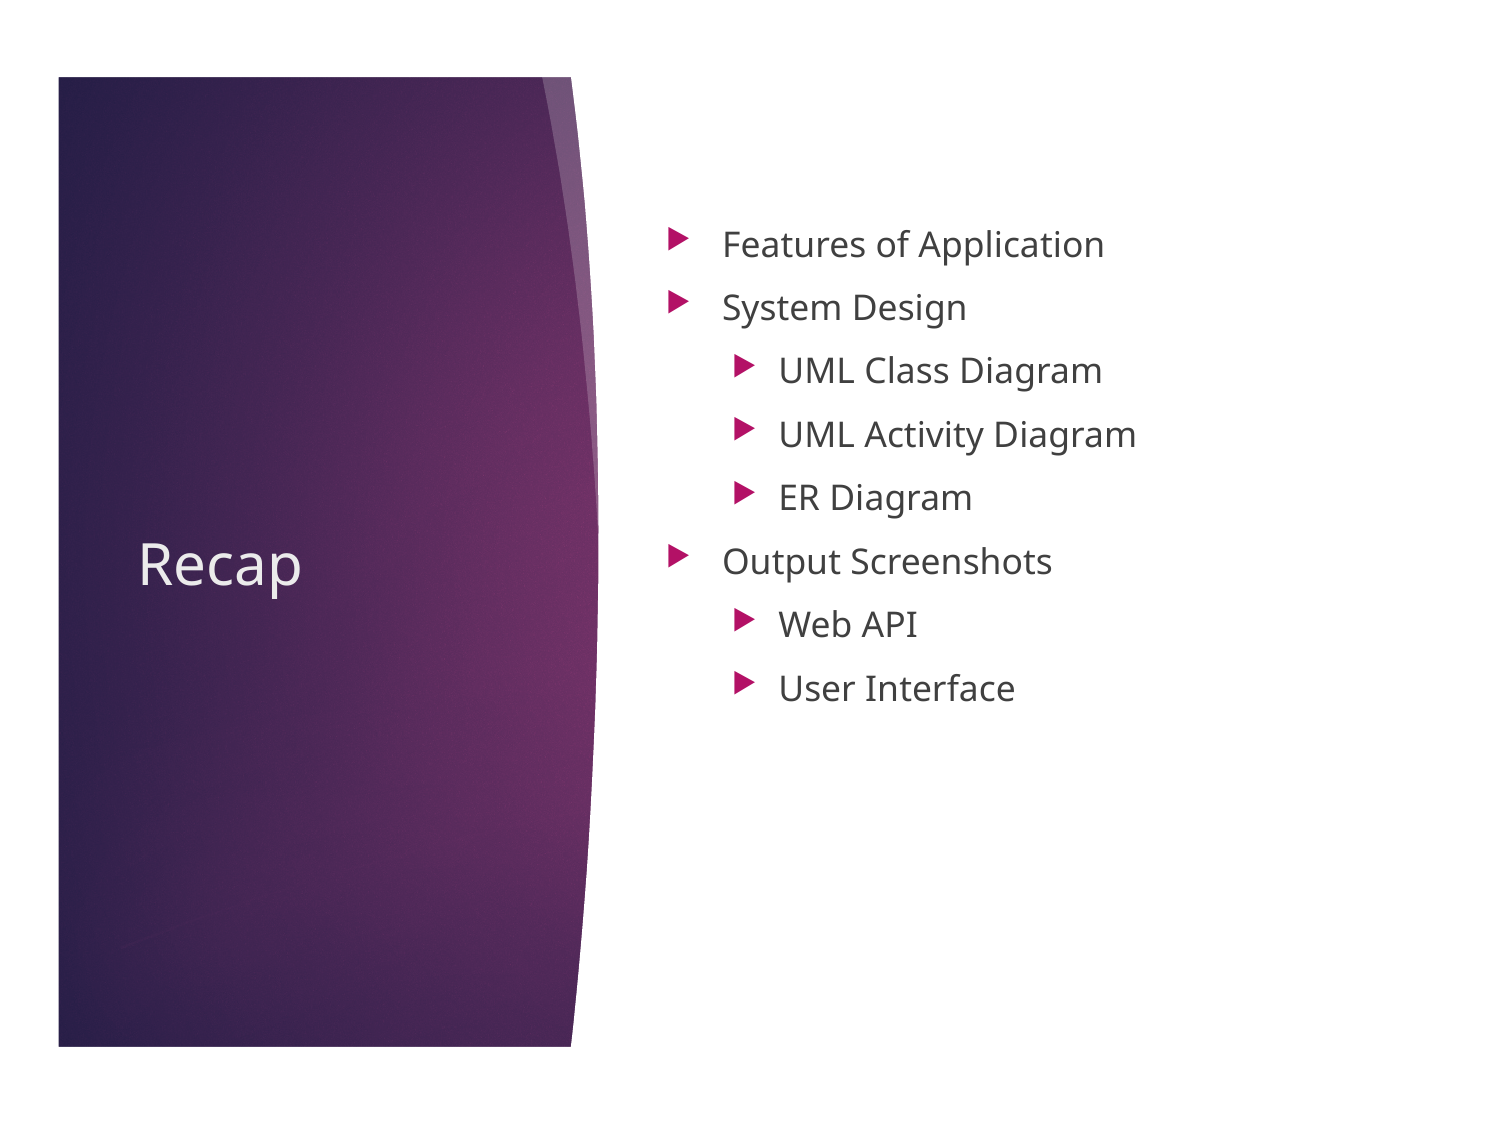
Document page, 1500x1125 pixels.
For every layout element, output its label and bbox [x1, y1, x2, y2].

text_box [0, 0, 1500, 1125]
